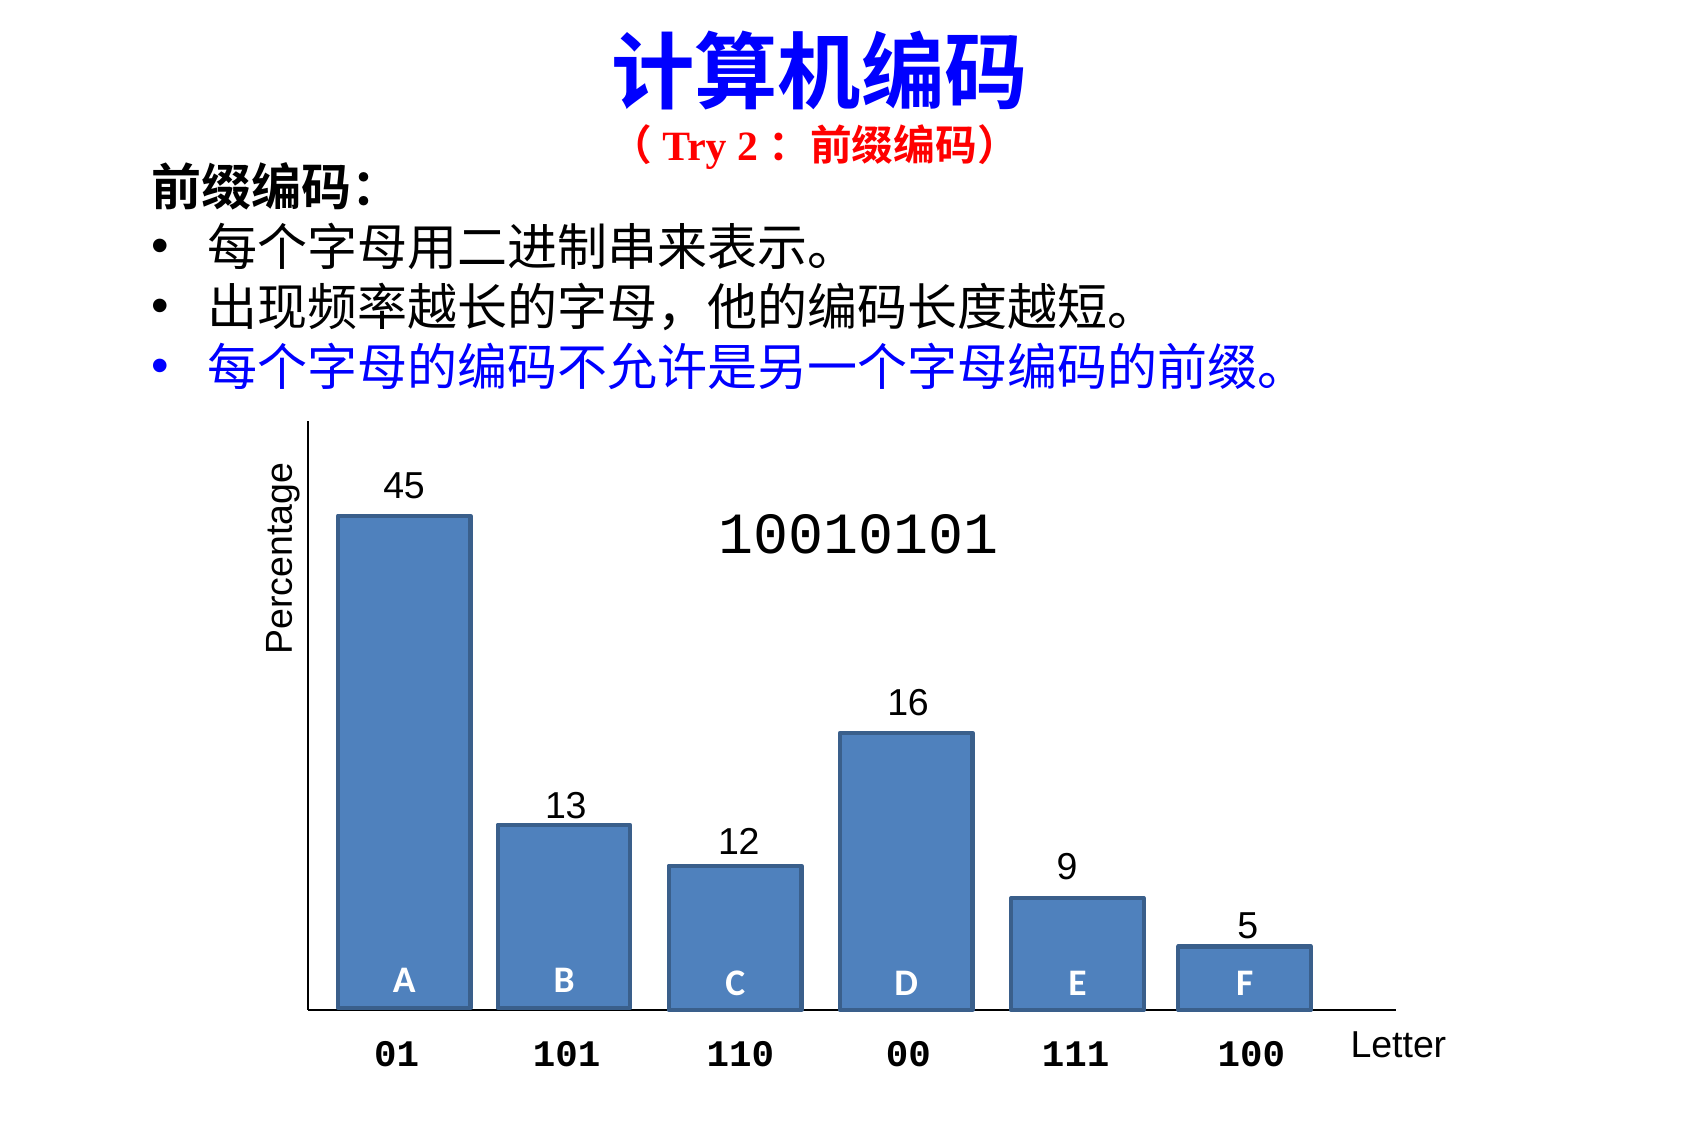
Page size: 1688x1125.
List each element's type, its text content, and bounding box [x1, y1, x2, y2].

text_box 110 [691, 1021, 797, 1082]
text_box 100 [1202, 1021, 1303, 1082]
text_box A [336, 514, 473, 1009]
text_box 13 [530, 773, 644, 834]
text_box 16 [872, 670, 986, 731]
text_box 前缀编码： 每个字母用二进制串来表示。 出现频率越长的字母，他的编码长度越短。 每个字母的编码不允许是另一个字母编码的前缀。 [136, 147, 1438, 403]
text_box B [496, 823, 632, 1009]
text_box 12 [703, 810, 817, 870]
text_box F [1176, 944, 1313, 1009]
text_box Letter [1335, 1012, 1500, 1073]
text_box 计算机编码 （Try 2：前缀编码） [60, 0, 1579, 188]
text_box E [1009, 896, 1146, 1009]
text_box Percentage [247, 402, 307, 669]
text_box 5 [1222, 893, 1336, 954]
text_box 111 [1027, 1021, 1128, 1082]
text_box D [838, 731, 975, 1009]
text_box 10010101 [703, 487, 1128, 573]
text_box 9 [1041, 834, 1156, 894]
text_box C [667, 864, 804, 1009]
text_box 101 [518, 1021, 624, 1082]
text_box 01 [359, 1021, 435, 1082]
text_box 00 [871, 1021, 947, 1082]
text_box 45 [368, 453, 483, 514]
